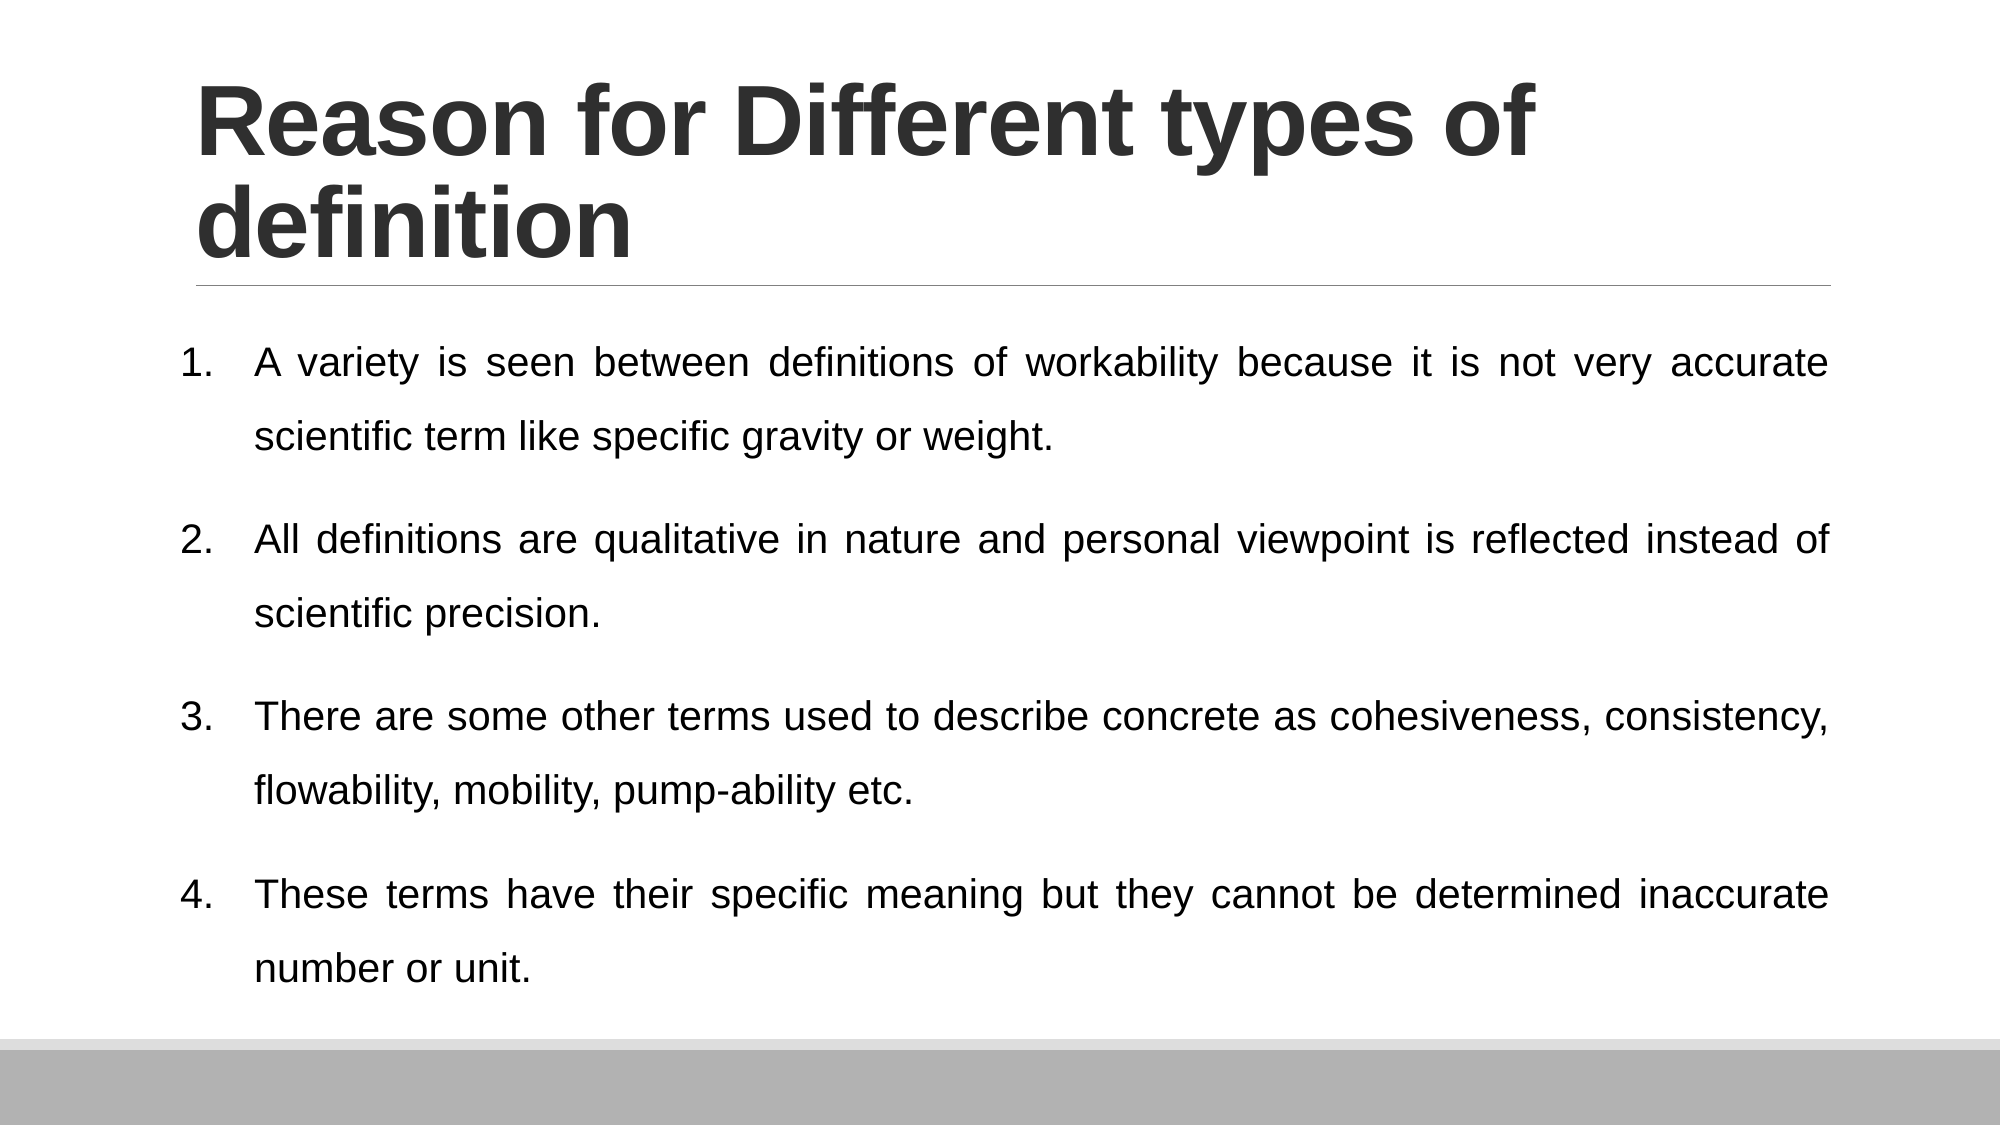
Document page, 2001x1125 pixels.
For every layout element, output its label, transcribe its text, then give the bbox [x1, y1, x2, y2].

title Reason for Different types of definition [180, 47, 1830, 285]
list A variety is seen between definitions of workability because it is not very accurate scientific term like specific gravity or weight. All definitions are qualitative in nature and personal viewpoint is reflected instead of scientific precision. There are some other terms used to describe concrete as cohesiveness, consistency, flowability, mobility, pump-ability etc. These terms have their specific meaning but they cannot be determined inaccurate number or unit. [180, 302, 1830, 1005]
